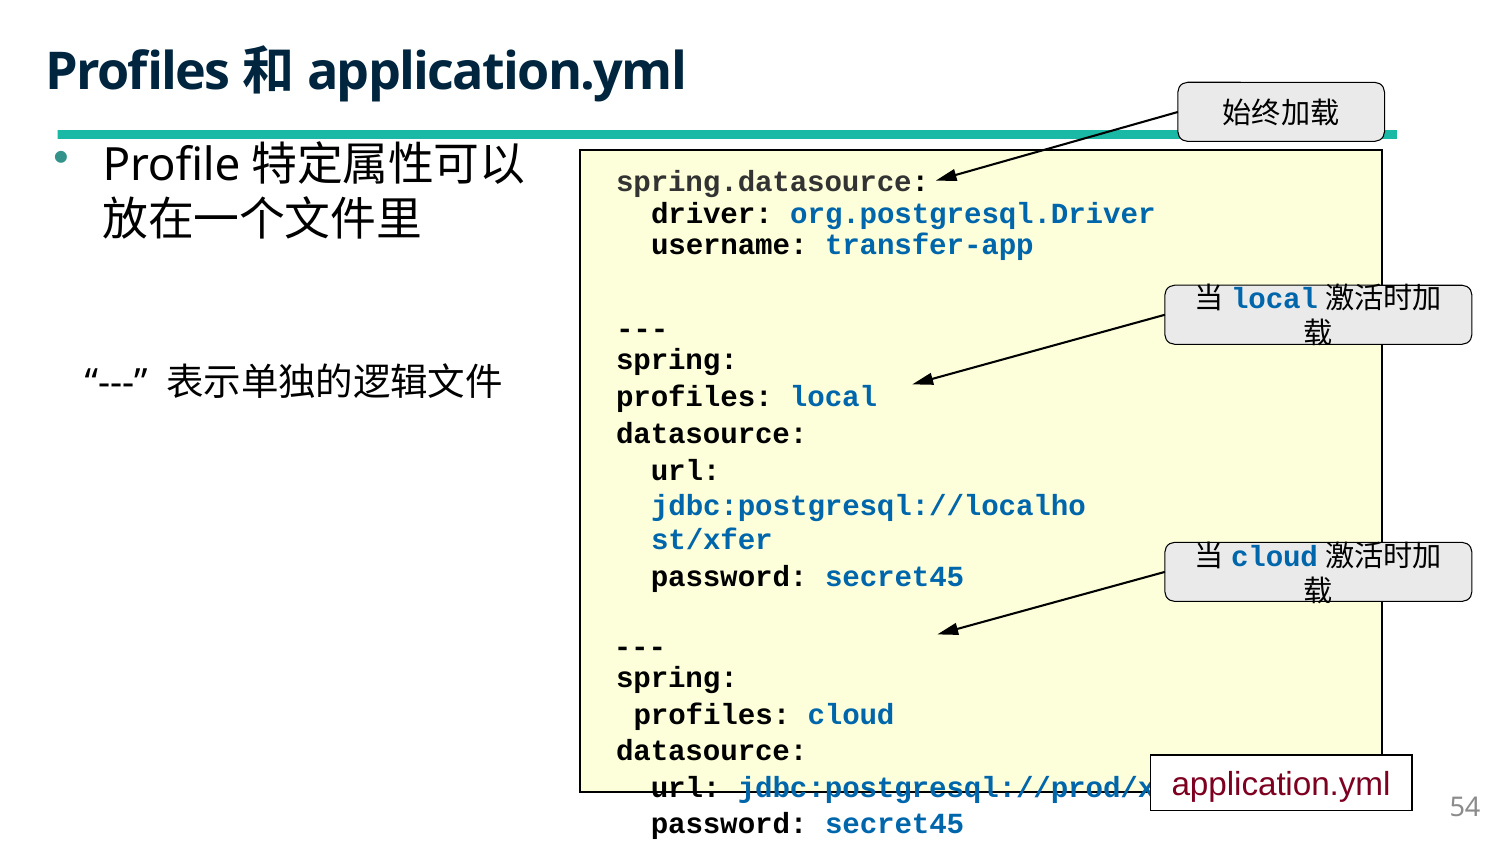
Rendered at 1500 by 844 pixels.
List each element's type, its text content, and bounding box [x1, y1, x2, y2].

text_box 当local激活时加载 [1413, 284, 1473, 346]
text_box 始终加载 [1176, 81, 1386, 143]
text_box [935, 111, 1178, 181]
title Proﬁles和application.yml [43, 0, 697, 139]
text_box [937, 571, 1165, 635]
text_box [579, 150, 1413, 811]
slide_number 54 [1443, 565, 1486, 844]
text_box “---” 表示单独的逻辑文件 [82, 354, 569, 403]
text_box 当cloud激活时加载 [1413, 541, 1473, 603]
text_box Profile特定属性可以放在一个文件里 [51, 130, 543, 245]
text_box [912, 314, 1165, 385]
